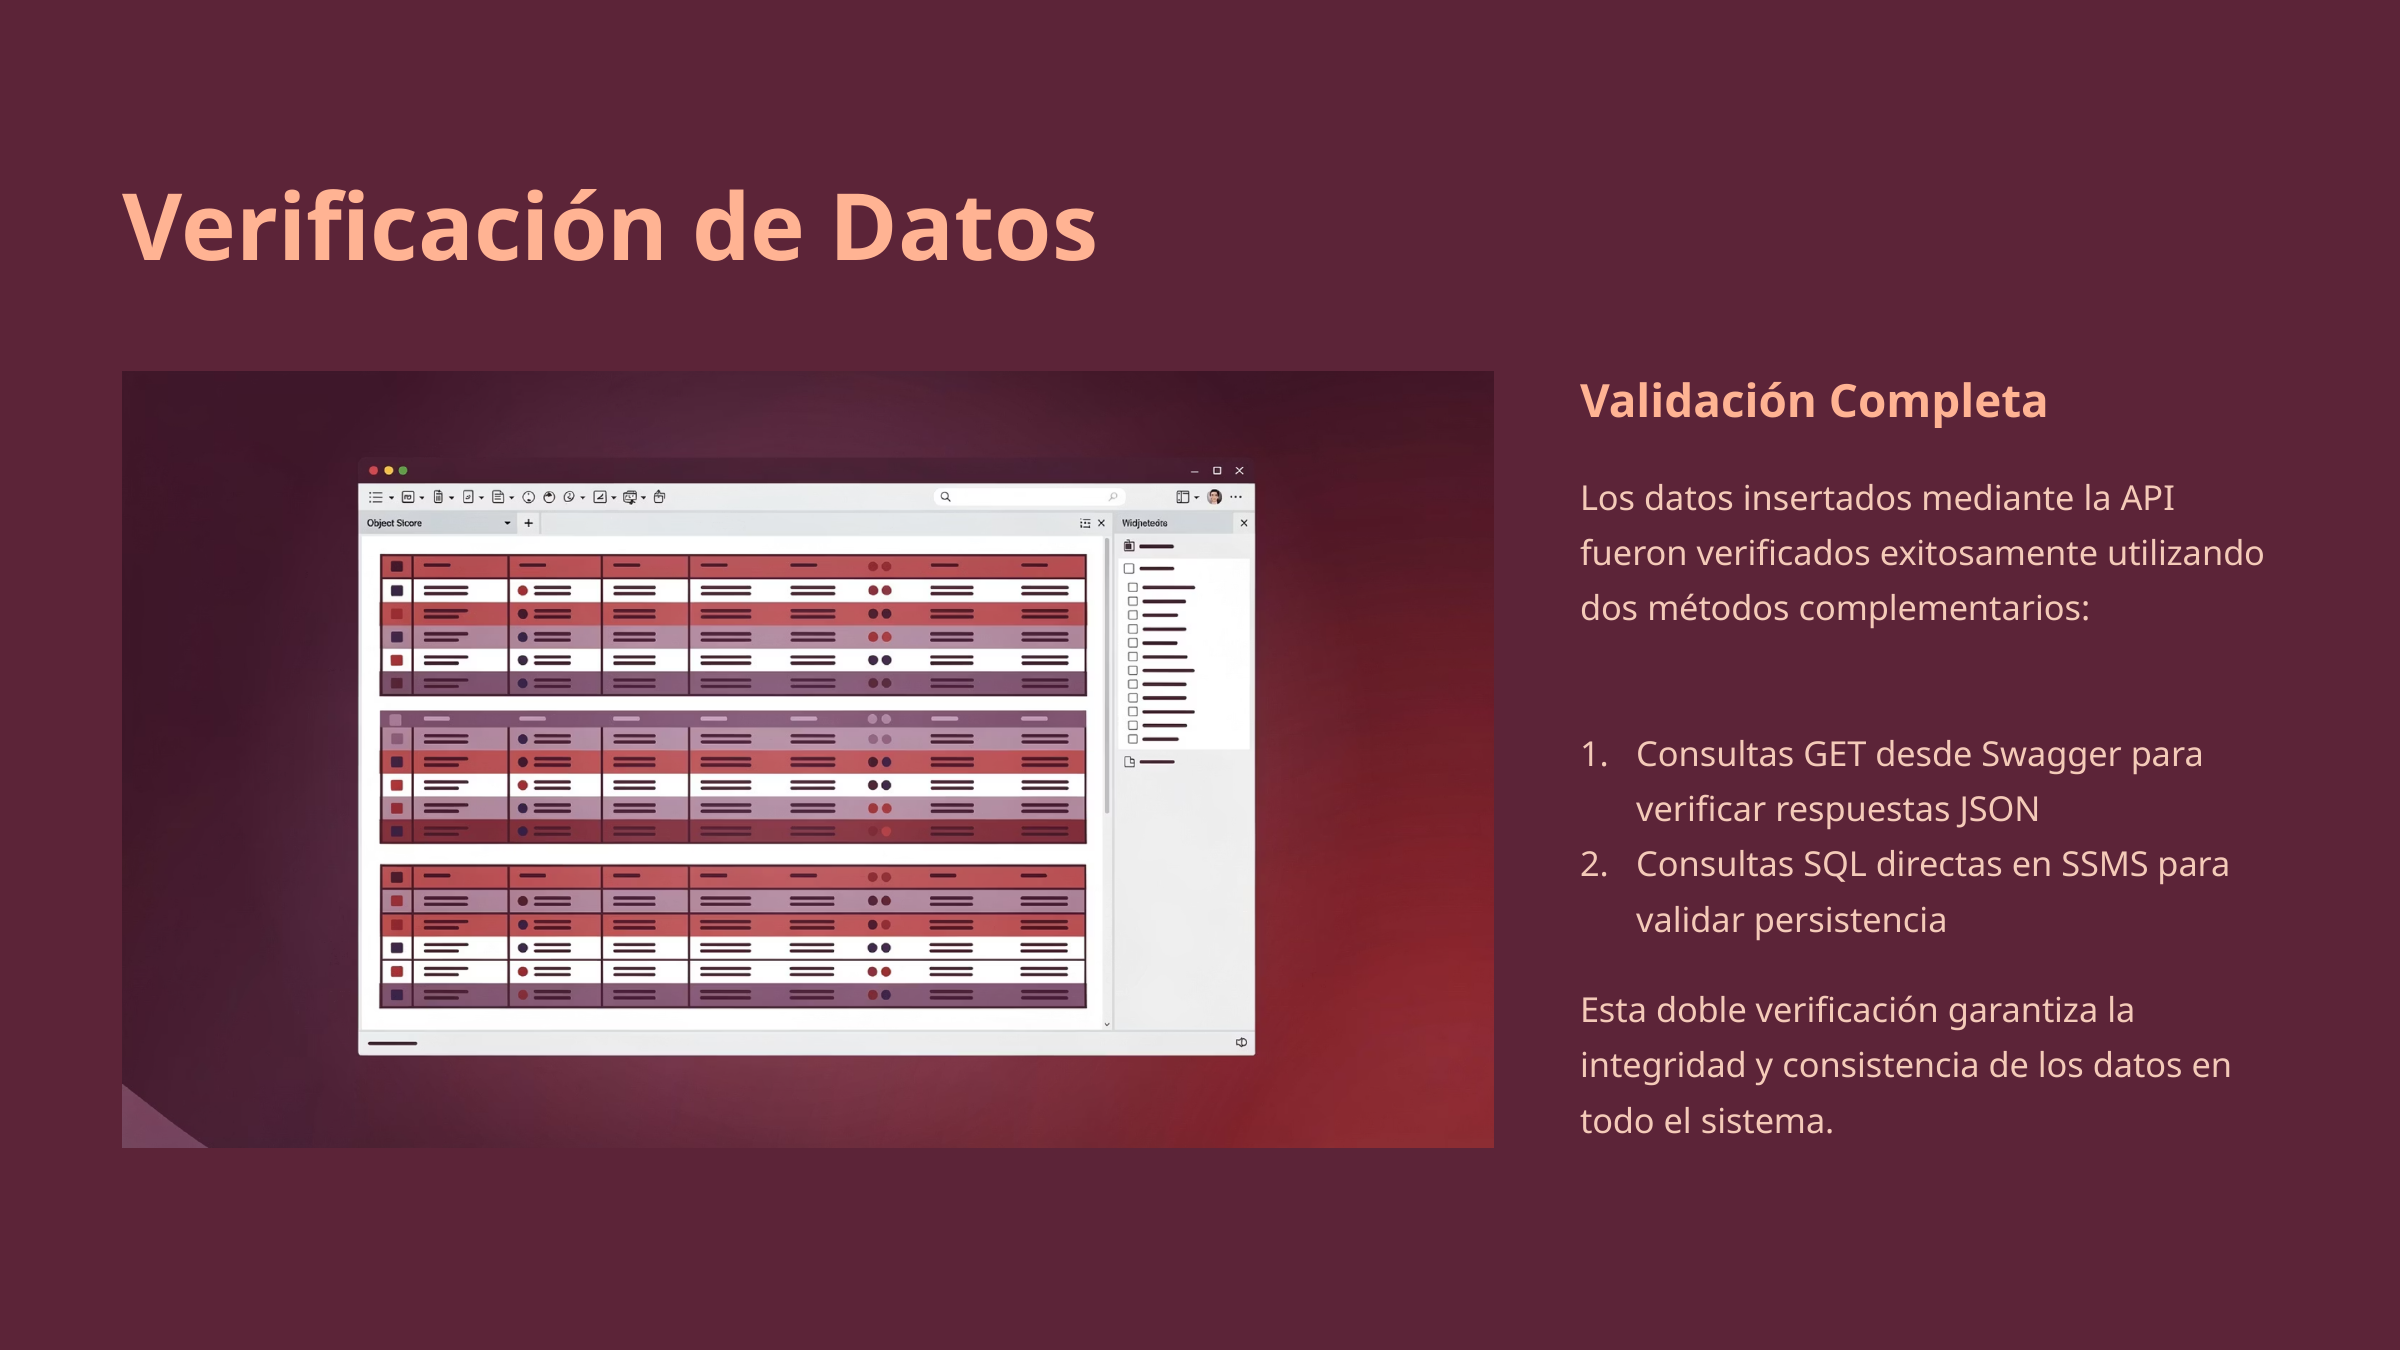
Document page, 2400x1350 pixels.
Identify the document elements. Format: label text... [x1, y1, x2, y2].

text_box Los datos insertados mediante la API fueron verificados exitosamente utilizando dos métodos complementarios: [1580, 461, 2279, 687]
picture [122, 371, 1494, 1149]
text_box Verificación de Datos [122, 162, 1082, 280]
text_box Validación Completa [1580, 368, 2050, 427]
text_box Consultas GET desde Swagger para verificar respuestas JSON Consultas SQL directas en SSMS para validar persistencia [1580, 717, 2279, 943]
text_box Esta doble verificación garantiza la integridad y consistencia de los datos en todo el sistema. [1580, 974, 2279, 1143]
